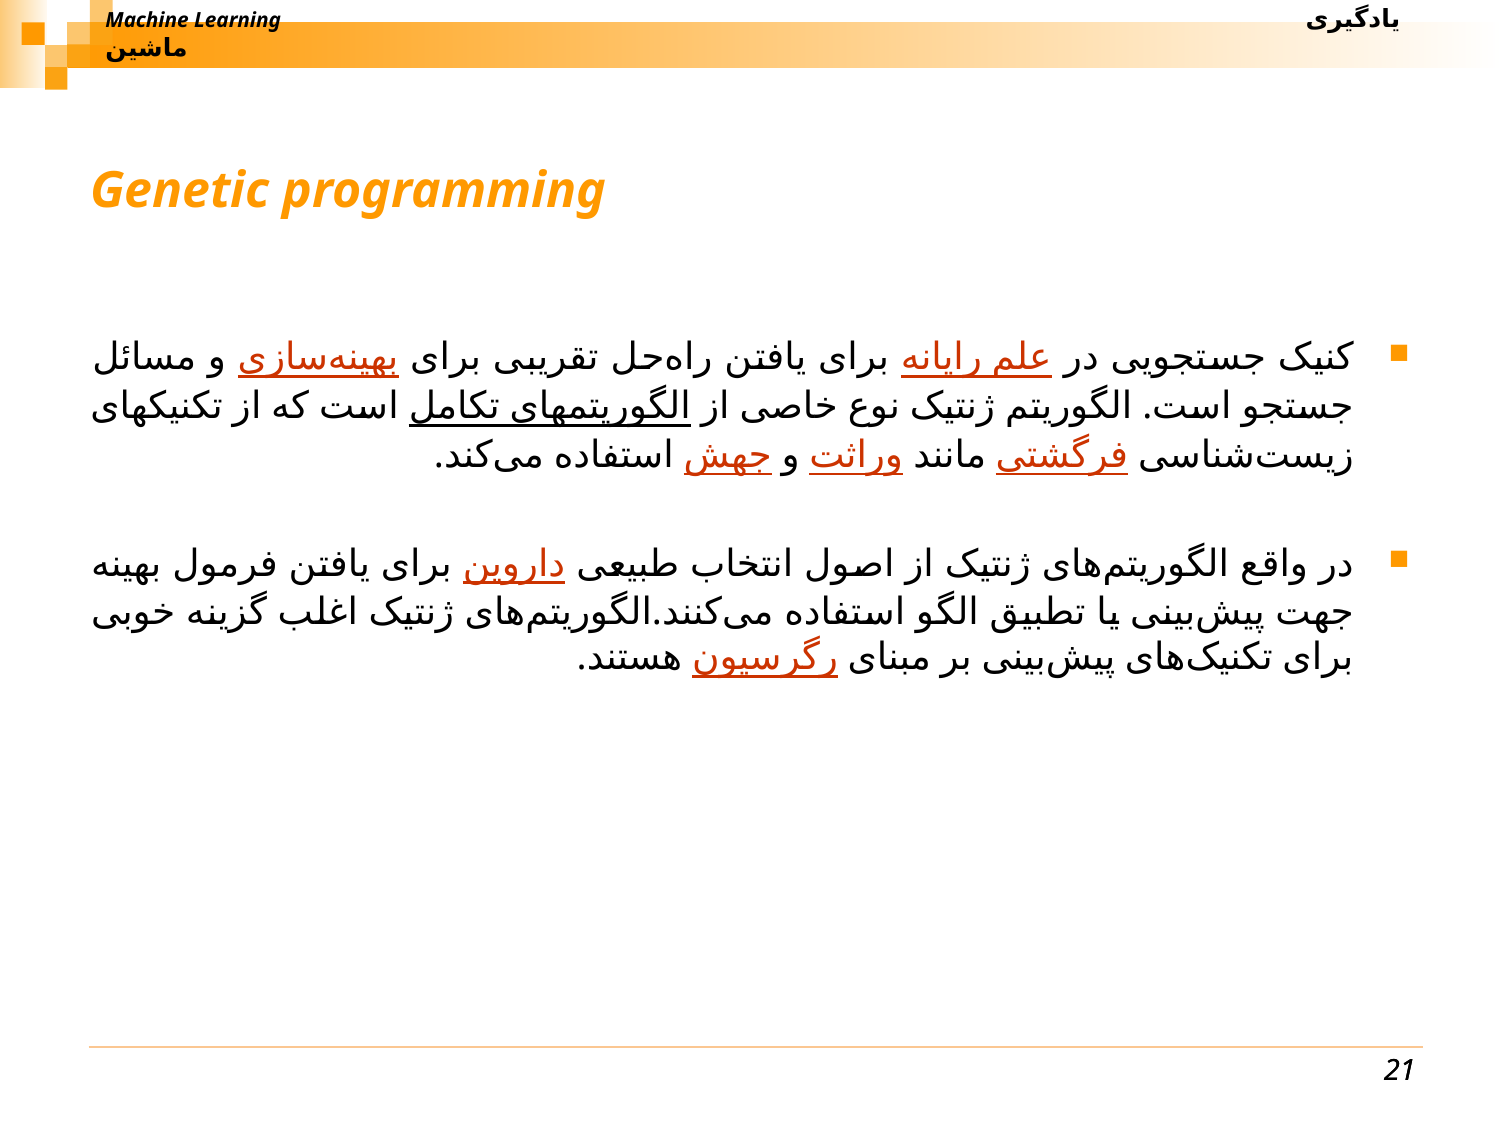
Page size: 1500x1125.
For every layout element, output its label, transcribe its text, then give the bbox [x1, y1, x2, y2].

text_box 21 [1080, 1023, 1431, 1099]
title Genetic programming [75, 75, 1425, 300]
list کنیک جستجویی در علم رایانه برای یافتن راه‌حل تقریبی برای بهینه‌سازی و مسائل جستجو است. الگوریتم ژنتیک نوع خاصی از الگوریتمهای تکامل است که از تکنیکهای زیست‌شناسی فرگشتی مانند وراثت و جهش استفاده می‌کند. در واقع الگوریتم‌های ژنتیک از اصول انتخاب طبیعی داروین برای یافتن فرمول بهینه جهت پیش‌بینی یا تطبیق الگو استفاده می‌کنند.الگوریتم‌های ژنتیک اغلب گزینه خوبی برای تکنیک‌های پیش‌بینی بر مبنای رگرسیون هستند. [75, 324, 1425, 963]
text_box Machine Learning یادگیری ماشین [90, 22, 1471, 70]
